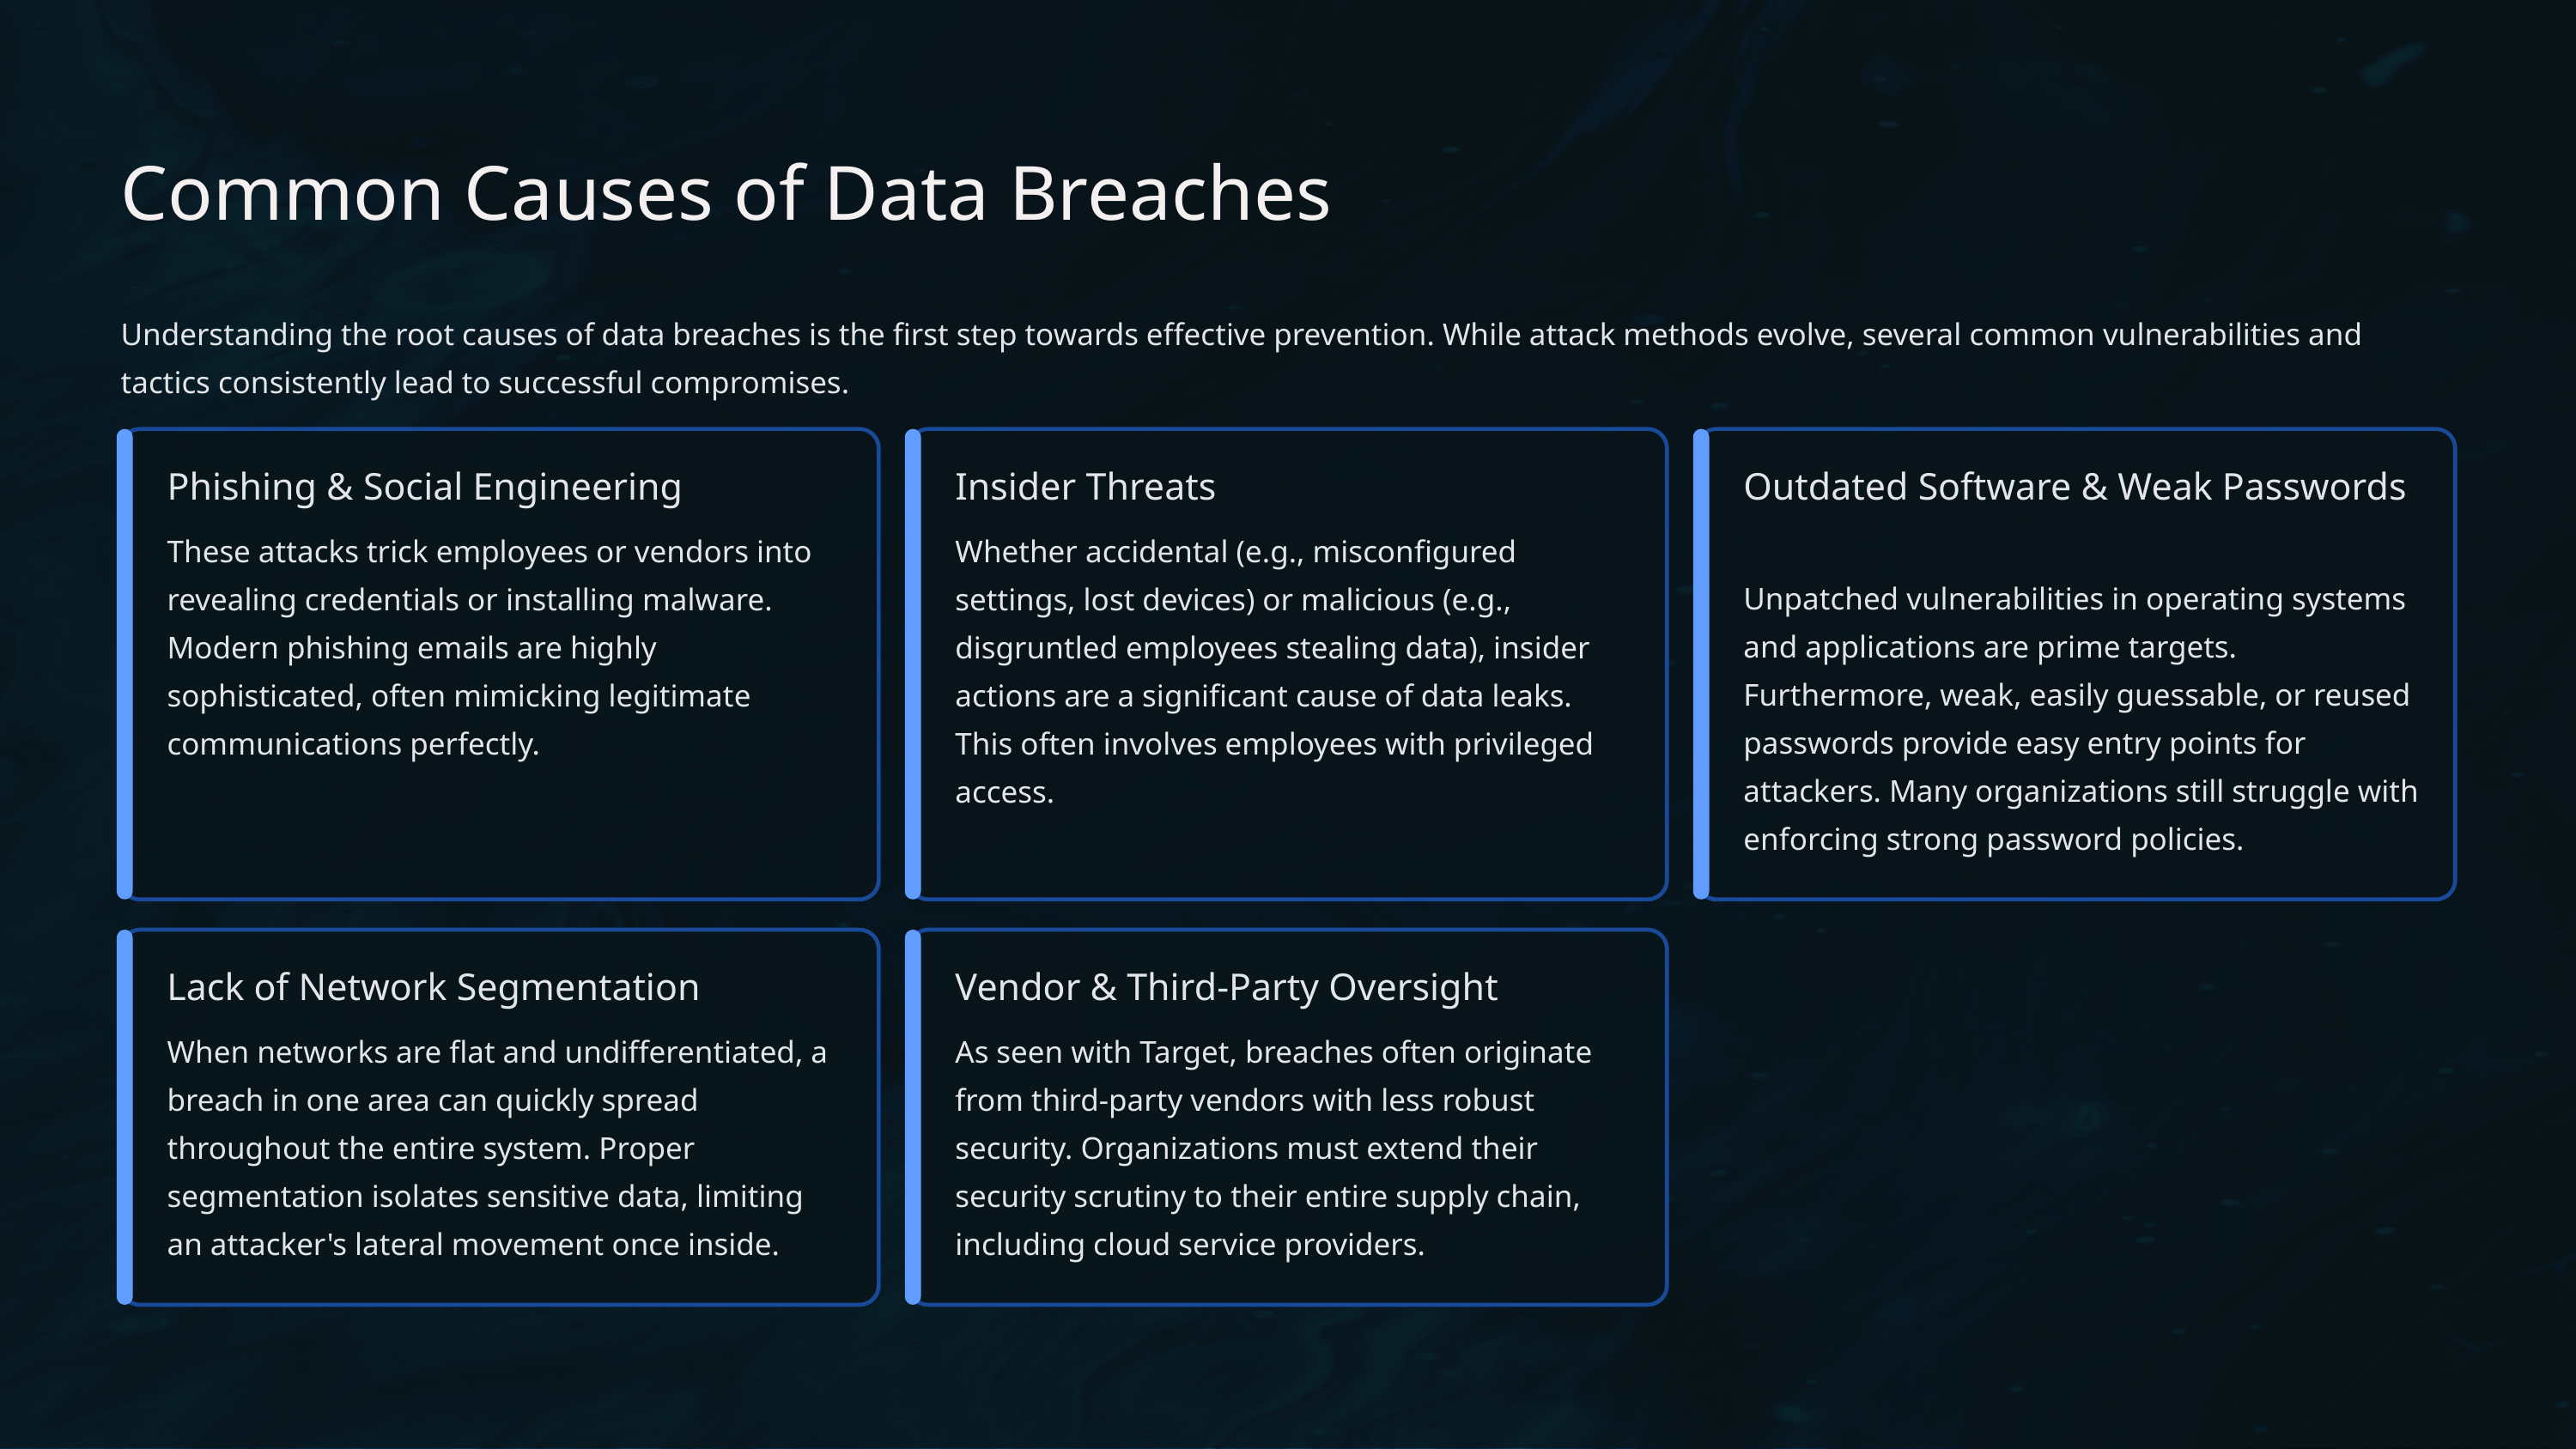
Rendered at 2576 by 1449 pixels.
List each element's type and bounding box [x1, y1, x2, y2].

text_box [116, 428, 133, 900]
text_box [1694, 427, 2458, 902]
text_box [118, 927, 881, 1307]
text_box [0, 0, 2576, 1449]
text_box [904, 929, 921, 1306]
text_box [906, 427, 1669, 902]
text_box [904, 428, 921, 900]
text_box [118, 427, 881, 902]
text_box [906, 927, 1669, 1307]
text_box [116, 929, 133, 1306]
text_box [1692, 428, 1710, 900]
